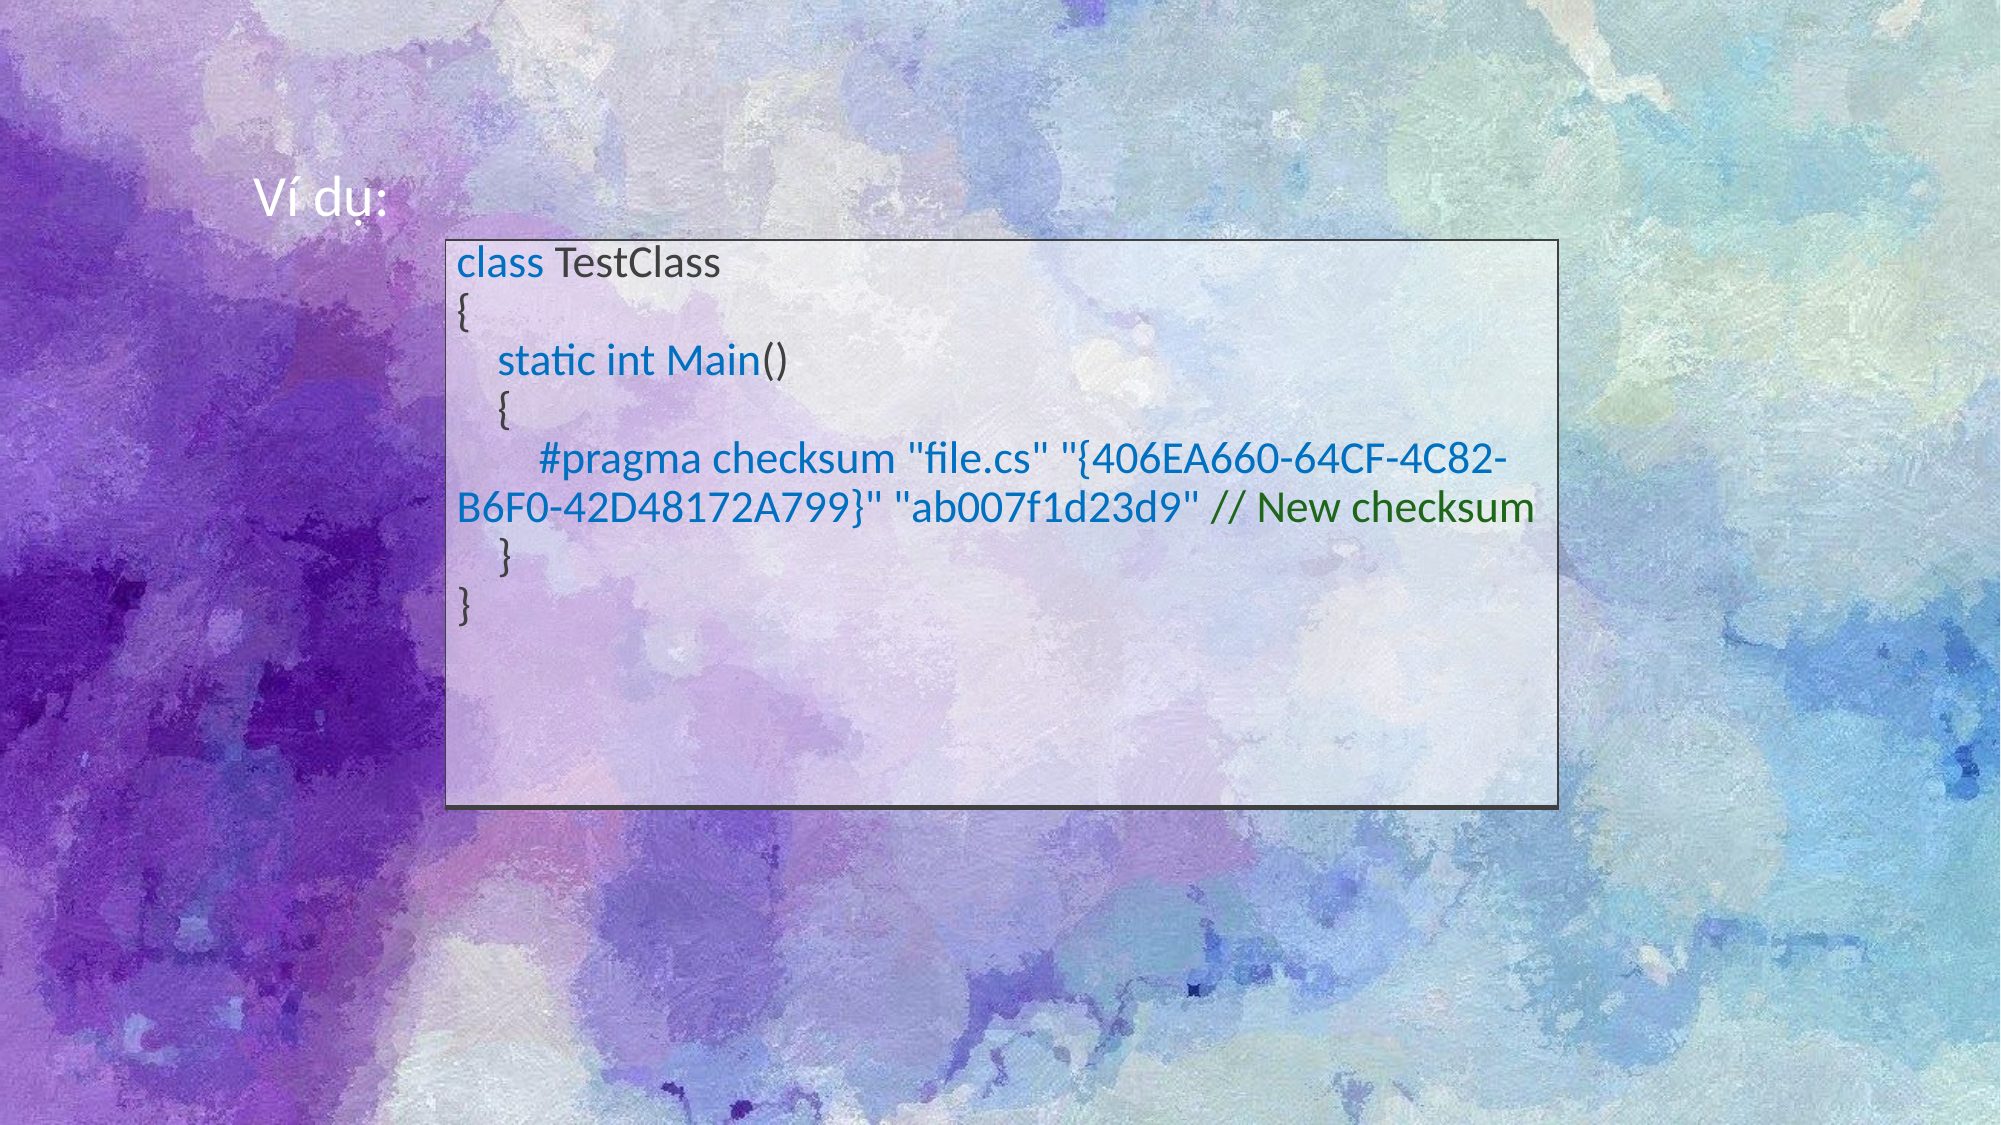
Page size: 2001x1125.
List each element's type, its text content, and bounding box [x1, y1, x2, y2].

text_box Ví dụ: [238, 151, 1879, 236]
table_header class TestClass { static int Main() { #pragma checksum "file.cs" "{406EA660-64CF-4C82-B6F0-42D48172A799}" "ab007f1d23d9" // New checksum } } [446, 241, 1557, 805]
picture [0, 0, 2001, 1125]
